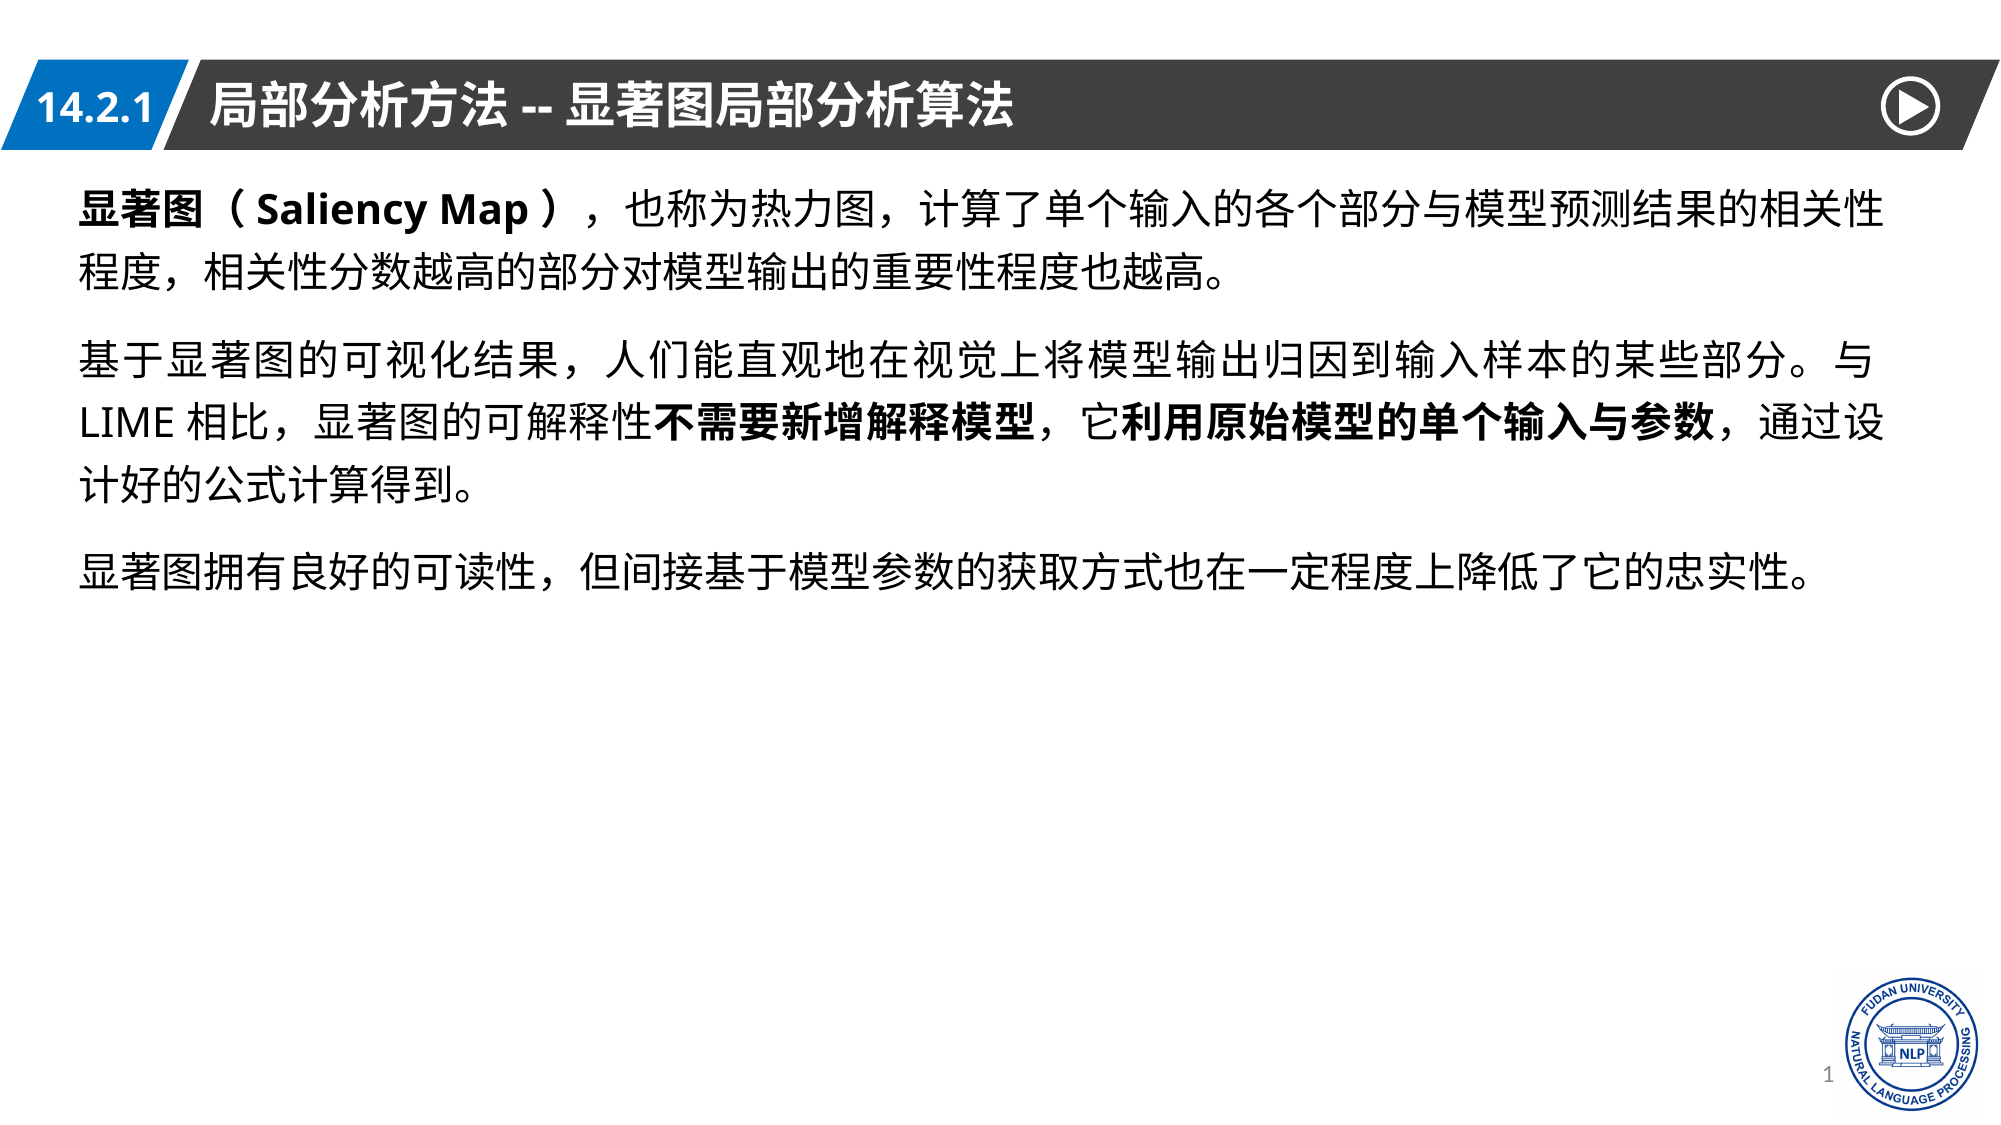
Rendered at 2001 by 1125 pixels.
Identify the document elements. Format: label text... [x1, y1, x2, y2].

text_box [1883, 78, 1939, 134]
text_box 局部分析方法--显著图局部分析算法 [194, 66, 1031, 142]
text_box [1, 116, 157, 150]
text_box 14.2.1 [15, 73, 177, 138]
slide_number 19 [1412, 1042, 1863, 1103]
picture [1834, 972, 1985, 1117]
text_box [32, 59, 189, 89]
text_box [163, 59, 2000, 150]
text_box 显著图（Saliency Map），也称为热力图，计算了单个输入的各个部分与模型预测结果的相关性程度，相关性分数越高的部分对模型输出的重要性程度也越高。 基于显著图的可视化结果，人们能直观地在视觉上将模型输出归因到输入样本的某些部分。与LIME相比，显著图的可解释性不需要新增解释模型，它利用原始模型的单个输入与参数，通过设计好的公式计算得到。 显著图拥有良好的可读性，但间接基于模型参数的获取方式也在一定程度上降低了它的忠实性。 [63, 163, 1900, 678]
